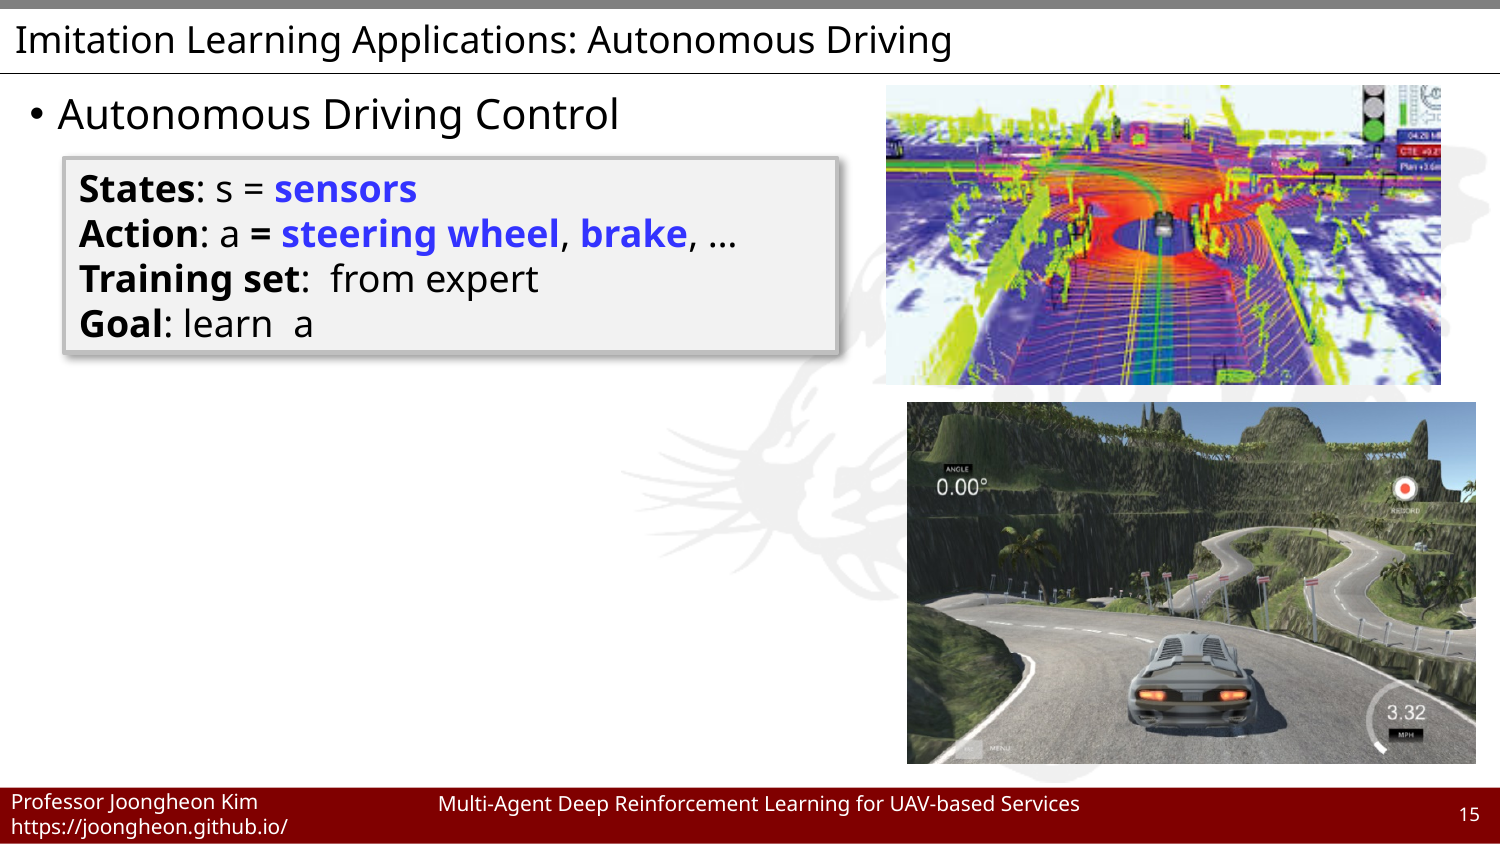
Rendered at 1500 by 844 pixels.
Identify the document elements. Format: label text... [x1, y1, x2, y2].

slide_number 15 [1157, 792, 1495, 838]
picture [886, 85, 1441, 385]
list Autonomous Driving Control [14, 86, 1491, 781]
title Imitation Learning Applications: Autonomous Driving [0, 9, 1314, 74]
picture [907, 402, 1476, 764]
